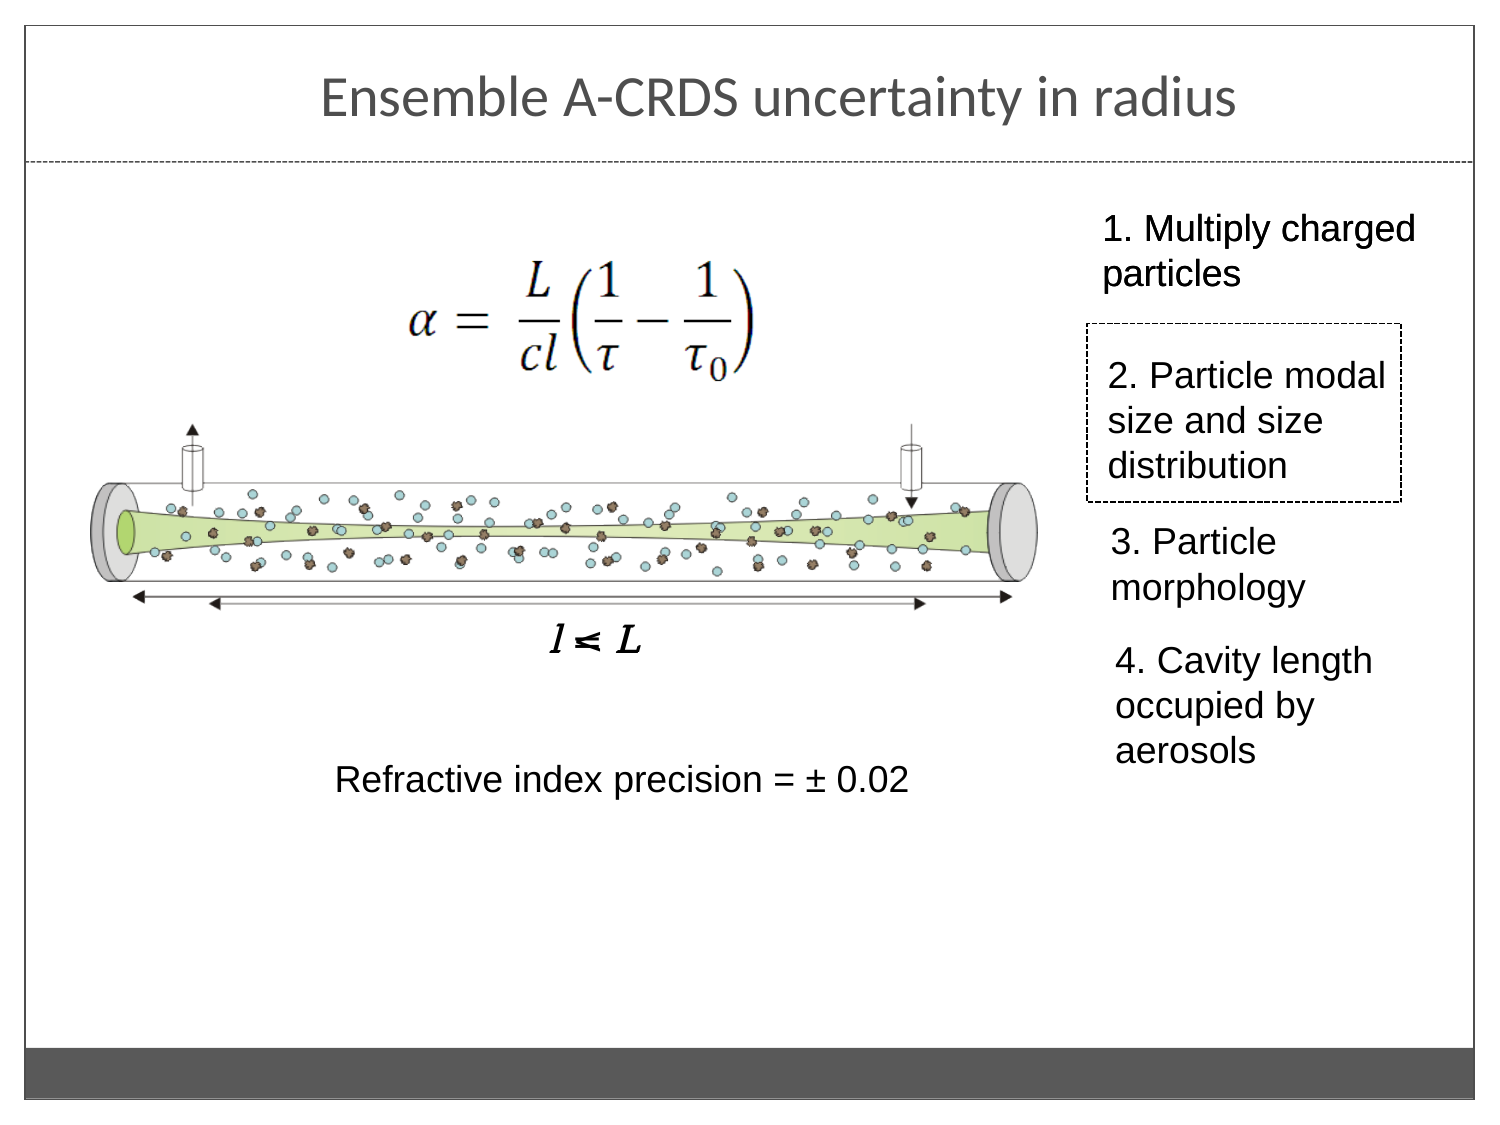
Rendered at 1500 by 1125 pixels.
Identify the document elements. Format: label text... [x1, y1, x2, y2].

picture [407, 255, 757, 392]
text_box [1086, 323, 1402, 503]
text_box 2. Particle modal size and size distribution [1092, 343, 1465, 494]
text_box 1. Multiply charged particles [1087, 196, 1460, 301]
text_box 4. Cavity length occupied by aerosols [1100, 629, 1473, 779]
text_box l < L [534, 620, 777, 668]
title Ensemble A-CRDS uncertainty in radius [78, 41, 1480, 136]
text_box 3. Particle morphology [1095, 510, 1468, 615]
picture [90, 423, 1038, 611]
text_box Refractive index precision = ± 0.02 [319, 748, 1065, 808]
